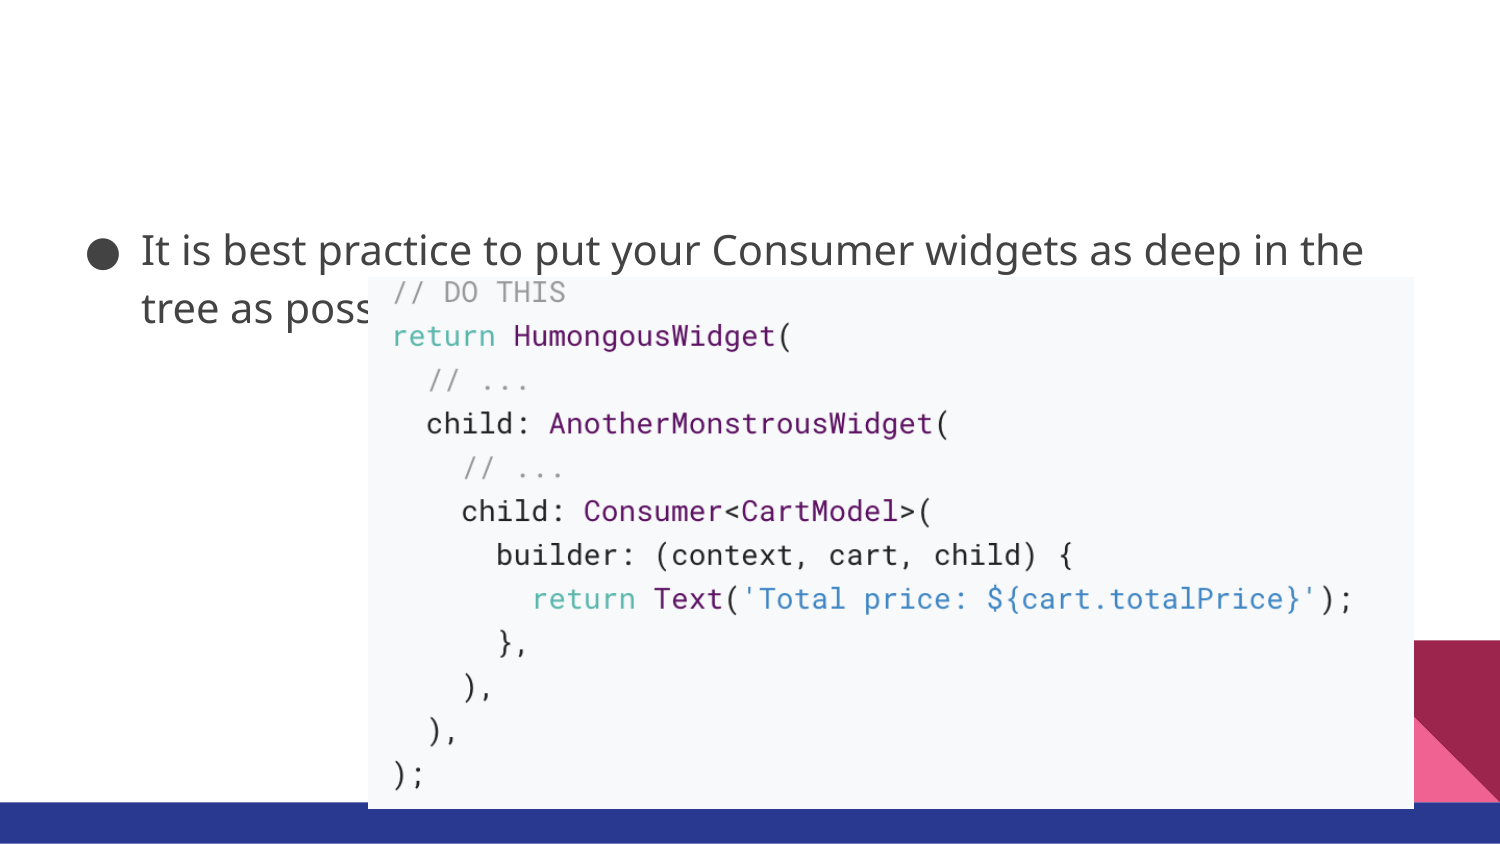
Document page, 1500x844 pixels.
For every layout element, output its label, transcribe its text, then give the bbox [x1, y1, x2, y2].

list It is best practice to put your Consumer widgets as deep in the tree as possible. [51, 201, 1449, 750]
picture [367, 277, 1415, 810]
